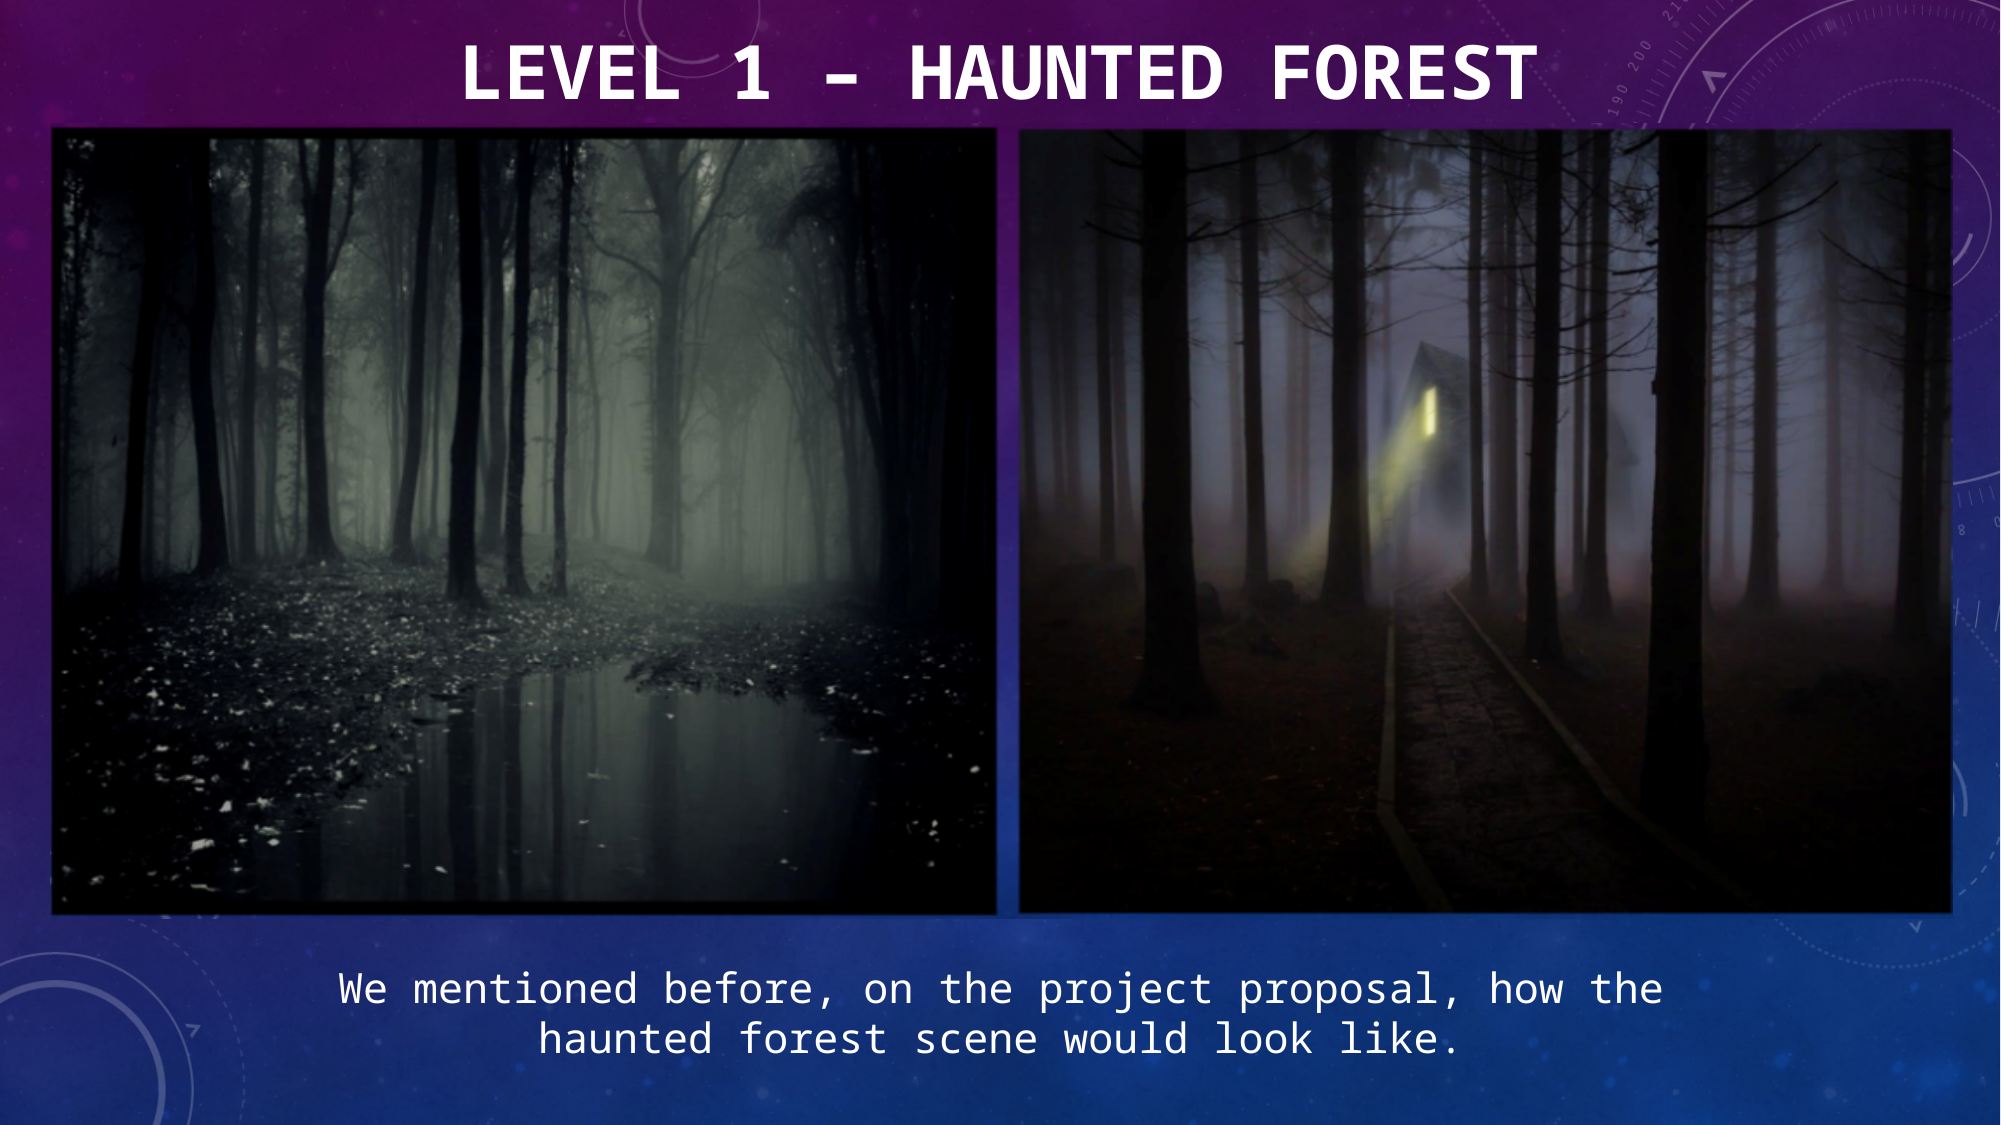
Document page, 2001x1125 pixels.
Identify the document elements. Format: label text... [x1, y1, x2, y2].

picture [0, 0, 2001, 1125]
text_box We mentioned before, on the project proposal, how the haunted forest scene would look like. [306, 930, 1696, 1125]
text_box LEVEL 1 – HAUNTED FOREST [168, 0, 1831, 122]
